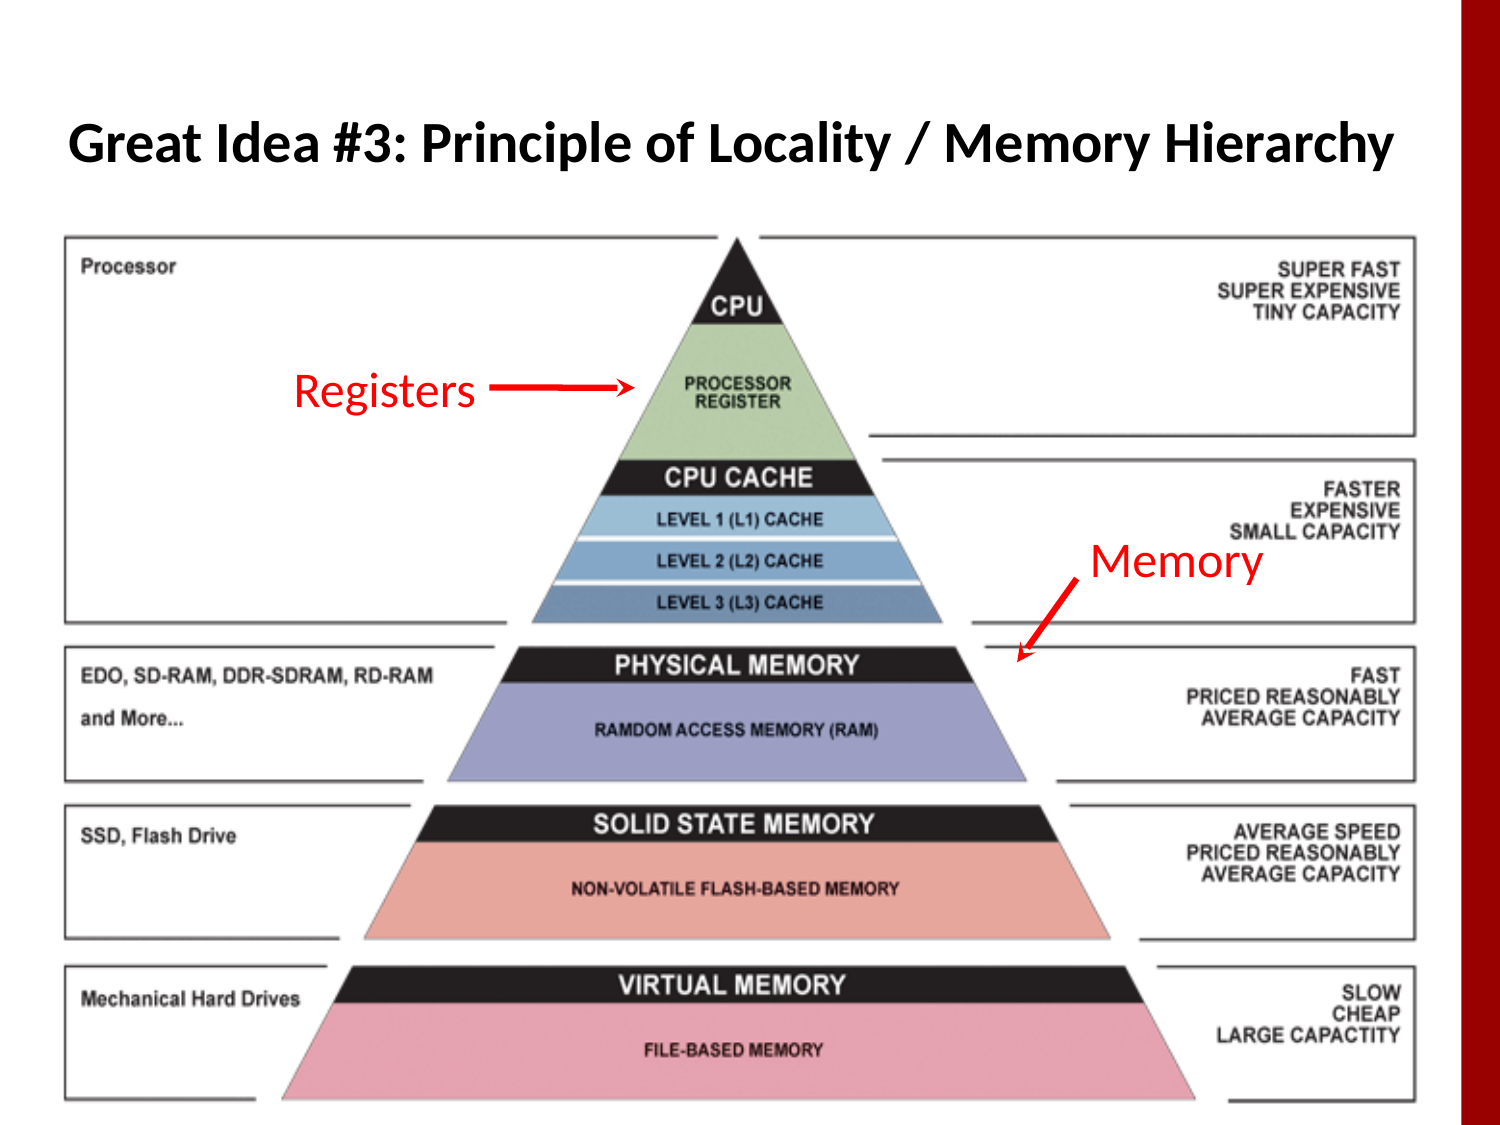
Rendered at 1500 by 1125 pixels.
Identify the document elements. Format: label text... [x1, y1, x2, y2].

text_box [1016, 578, 1077, 663]
title Great Idea #3: Principle of Locality / Memory Hierarchy [52, 44, 1448, 233]
picture [52, 227, 1426, 1112]
